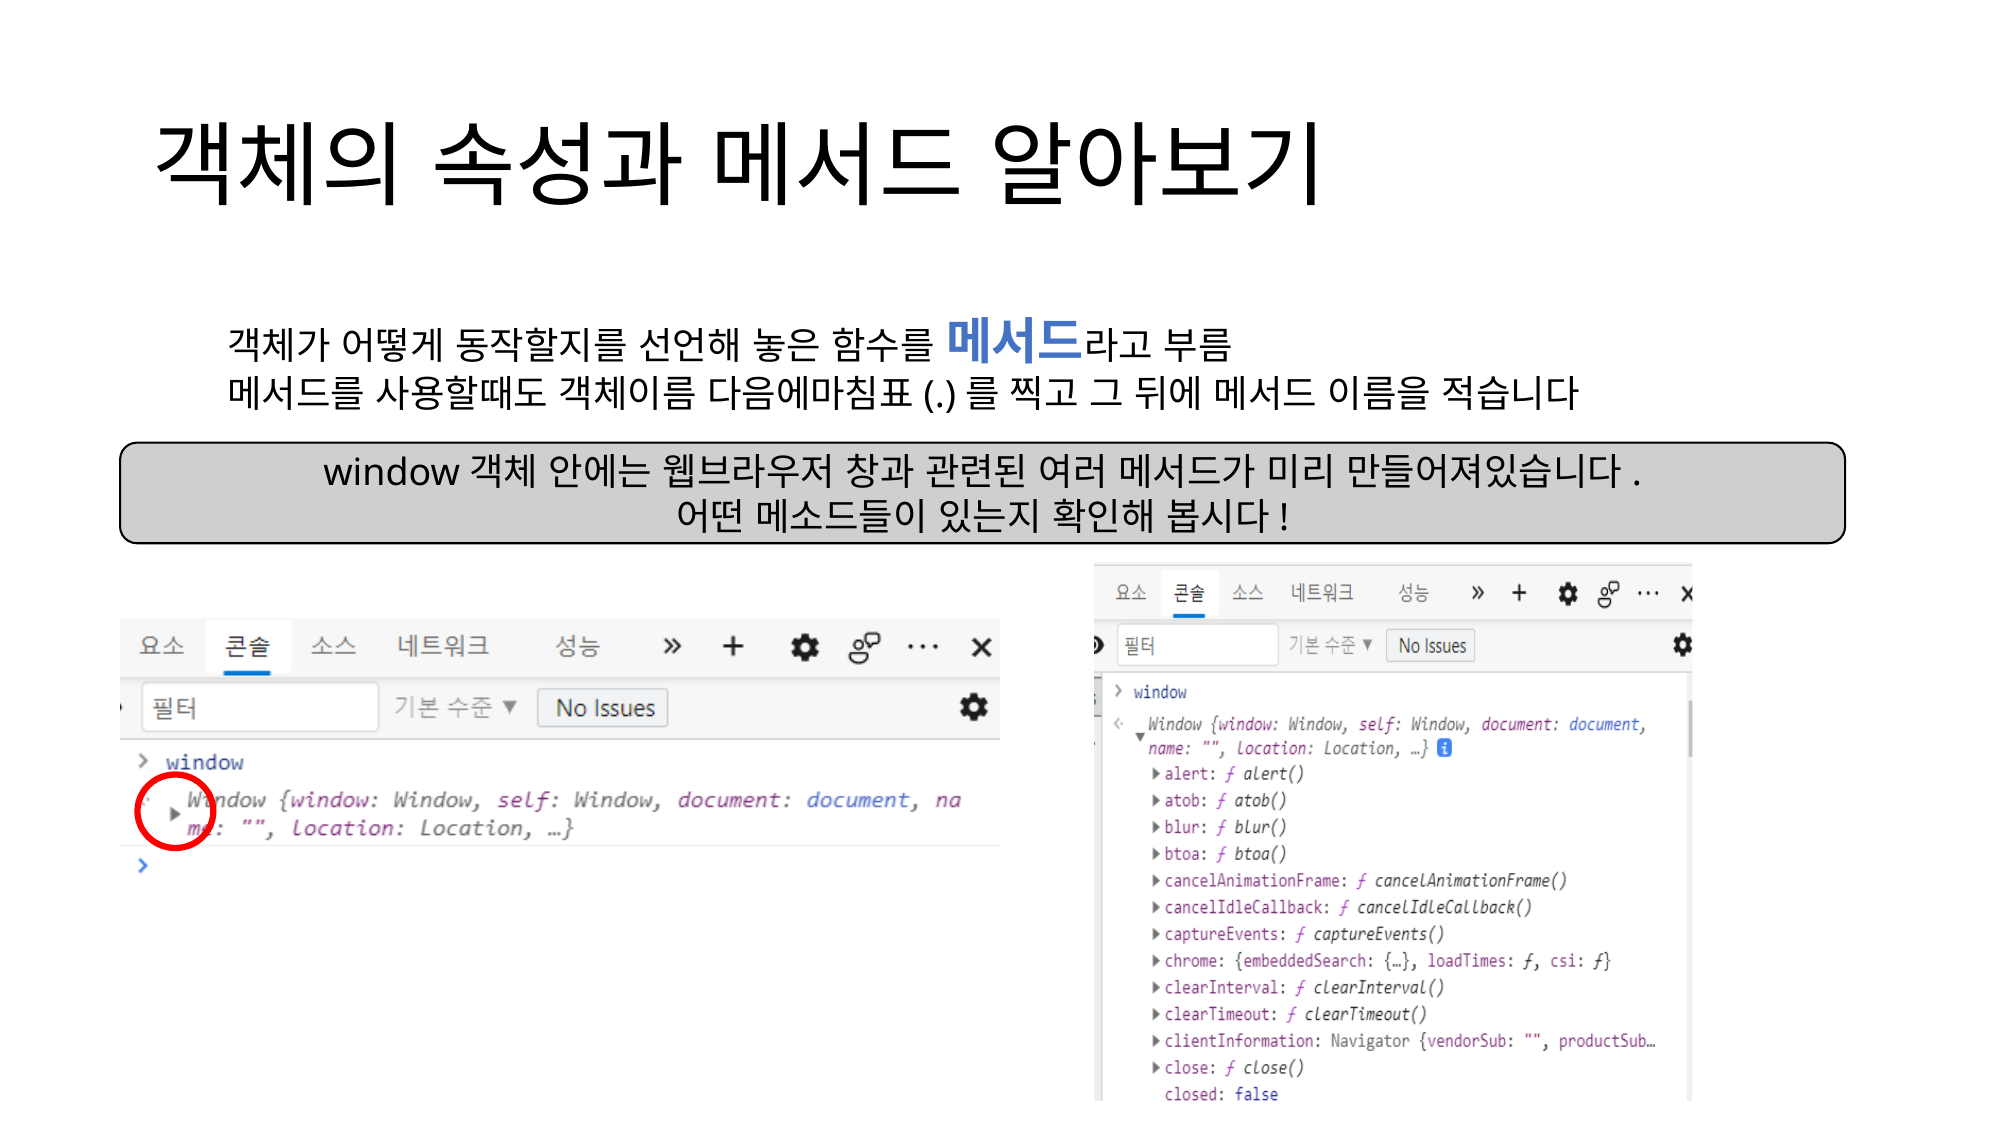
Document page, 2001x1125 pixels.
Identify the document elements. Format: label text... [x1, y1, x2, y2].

picture [120, 618, 1000, 1098]
text_box window객체 안에는 웹브라우저 창과 관련된 여러 메서드가 미리 만들어져있습니다. 어떤 메소드들이 있는지 확인해 봅시다! [119, 441, 1847, 545]
title 객체의 속성과 메서드 알아보기 [137, 59, 1863, 278]
picture [1094, 562, 1693, 1101]
text_box 객체가 어떻게 동작할지를 선언해 놓은 함수를 메서드라고 부름 메서드를 사용할때도 객체이름 다음에마침표(.)를 찍고 그 뒤에 메서드 이름을 적습니다 [212, 302, 1595, 422]
